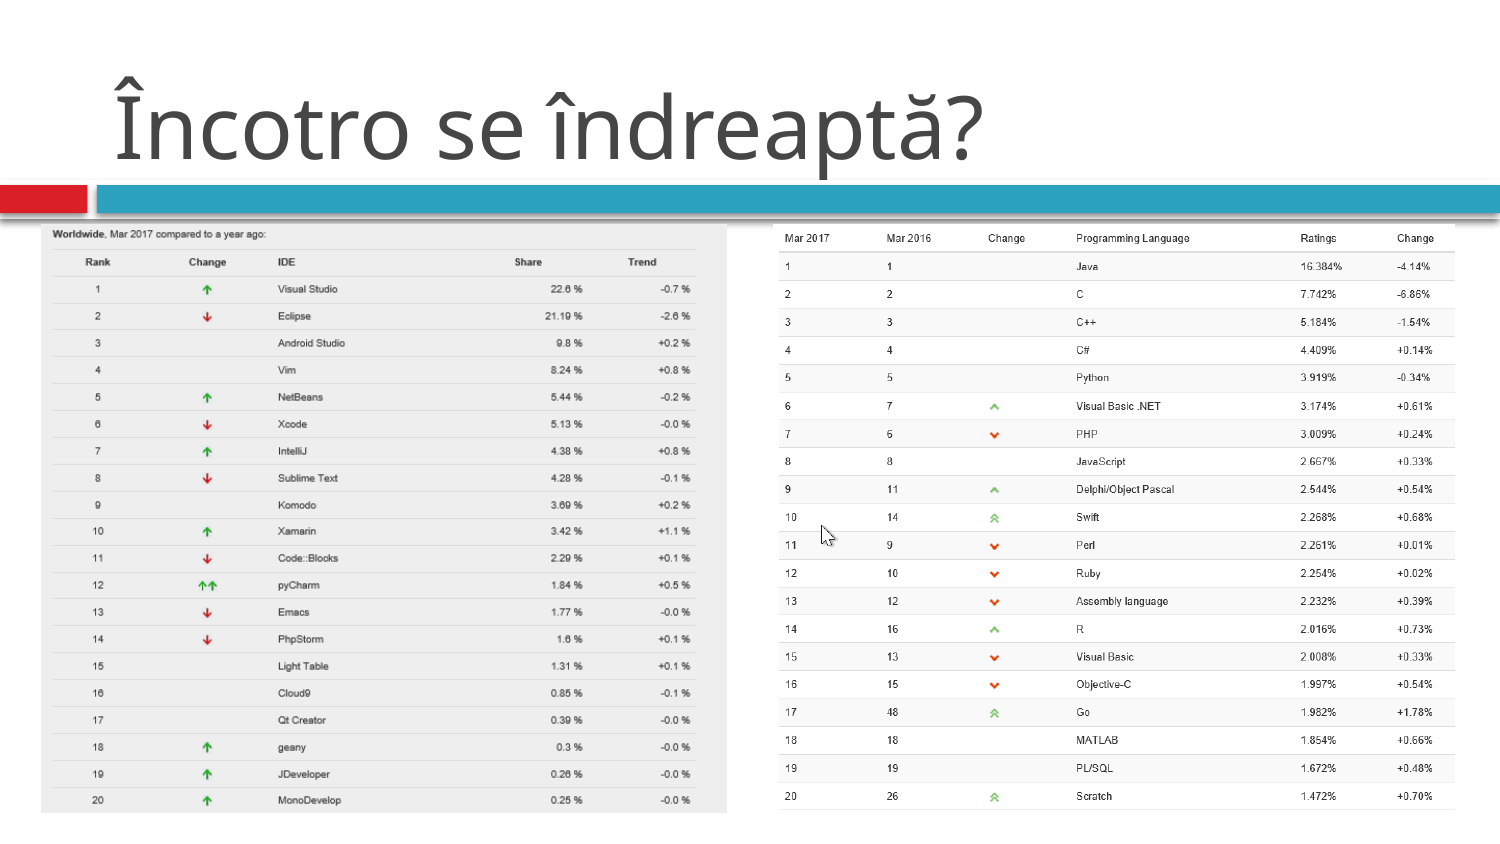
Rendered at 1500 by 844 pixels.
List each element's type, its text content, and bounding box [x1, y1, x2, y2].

title Încotro se îndreaptă? [99, 19, 1438, 185]
picture [773, 224, 1455, 814]
picture [40, 224, 727, 814]
